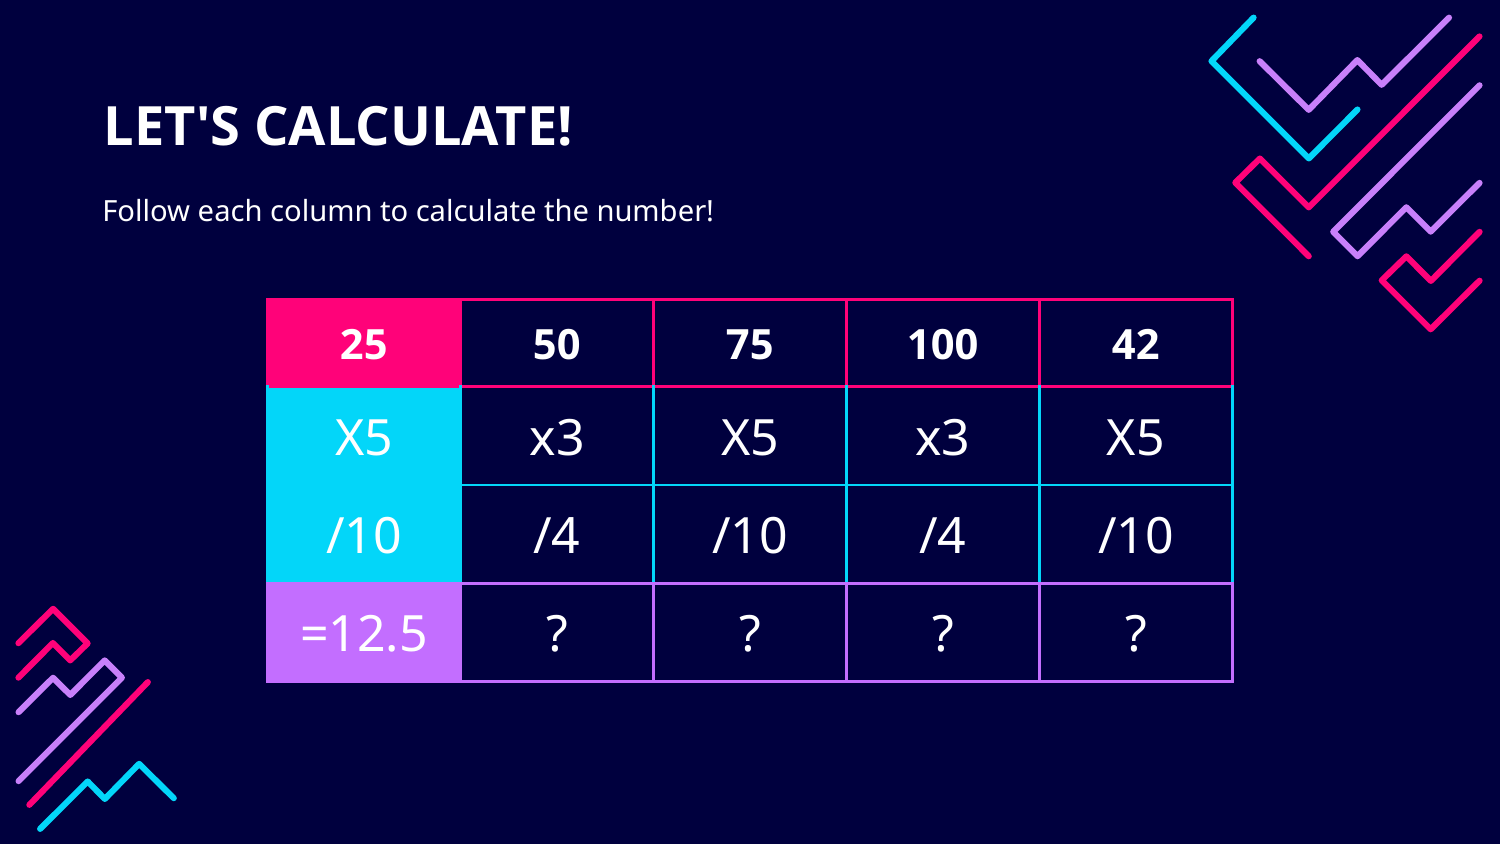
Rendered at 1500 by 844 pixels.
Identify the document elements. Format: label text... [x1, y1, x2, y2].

table_cell /10 [269, 486, 459, 582]
text_box Follow each column to calculate the number! [87, 167, 1169, 243]
table_header 75 [655, 301, 845, 385]
table_header 50 [462, 301, 652, 385]
table_cell /4 [848, 486, 1038, 582]
title LET'S CALCULATE! [88, 58, 1221, 136]
table_cell /4 [462, 486, 652, 582]
table_header 42 [1041, 301, 1231, 385]
table_cell /10 [655, 486, 845, 582]
table_cell x3 [848, 388, 1038, 484]
table_cell ? [1041, 585, 1231, 680]
table_cell X5 [655, 388, 845, 484]
table_cell ? [462, 585, 652, 680]
table_cell X5 [1041, 388, 1231, 484]
table_cell =12.5 [269, 585, 459, 680]
table_header 25 [269, 301, 459, 385]
table_cell x3 [462, 388, 652, 484]
table_cell ? [655, 585, 845, 680]
table_cell X5 [269, 388, 459, 484]
table_header 100 [848, 301, 1038, 385]
table_cell /10 [1041, 486, 1231, 582]
table_cell ? [848, 585, 1038, 680]
